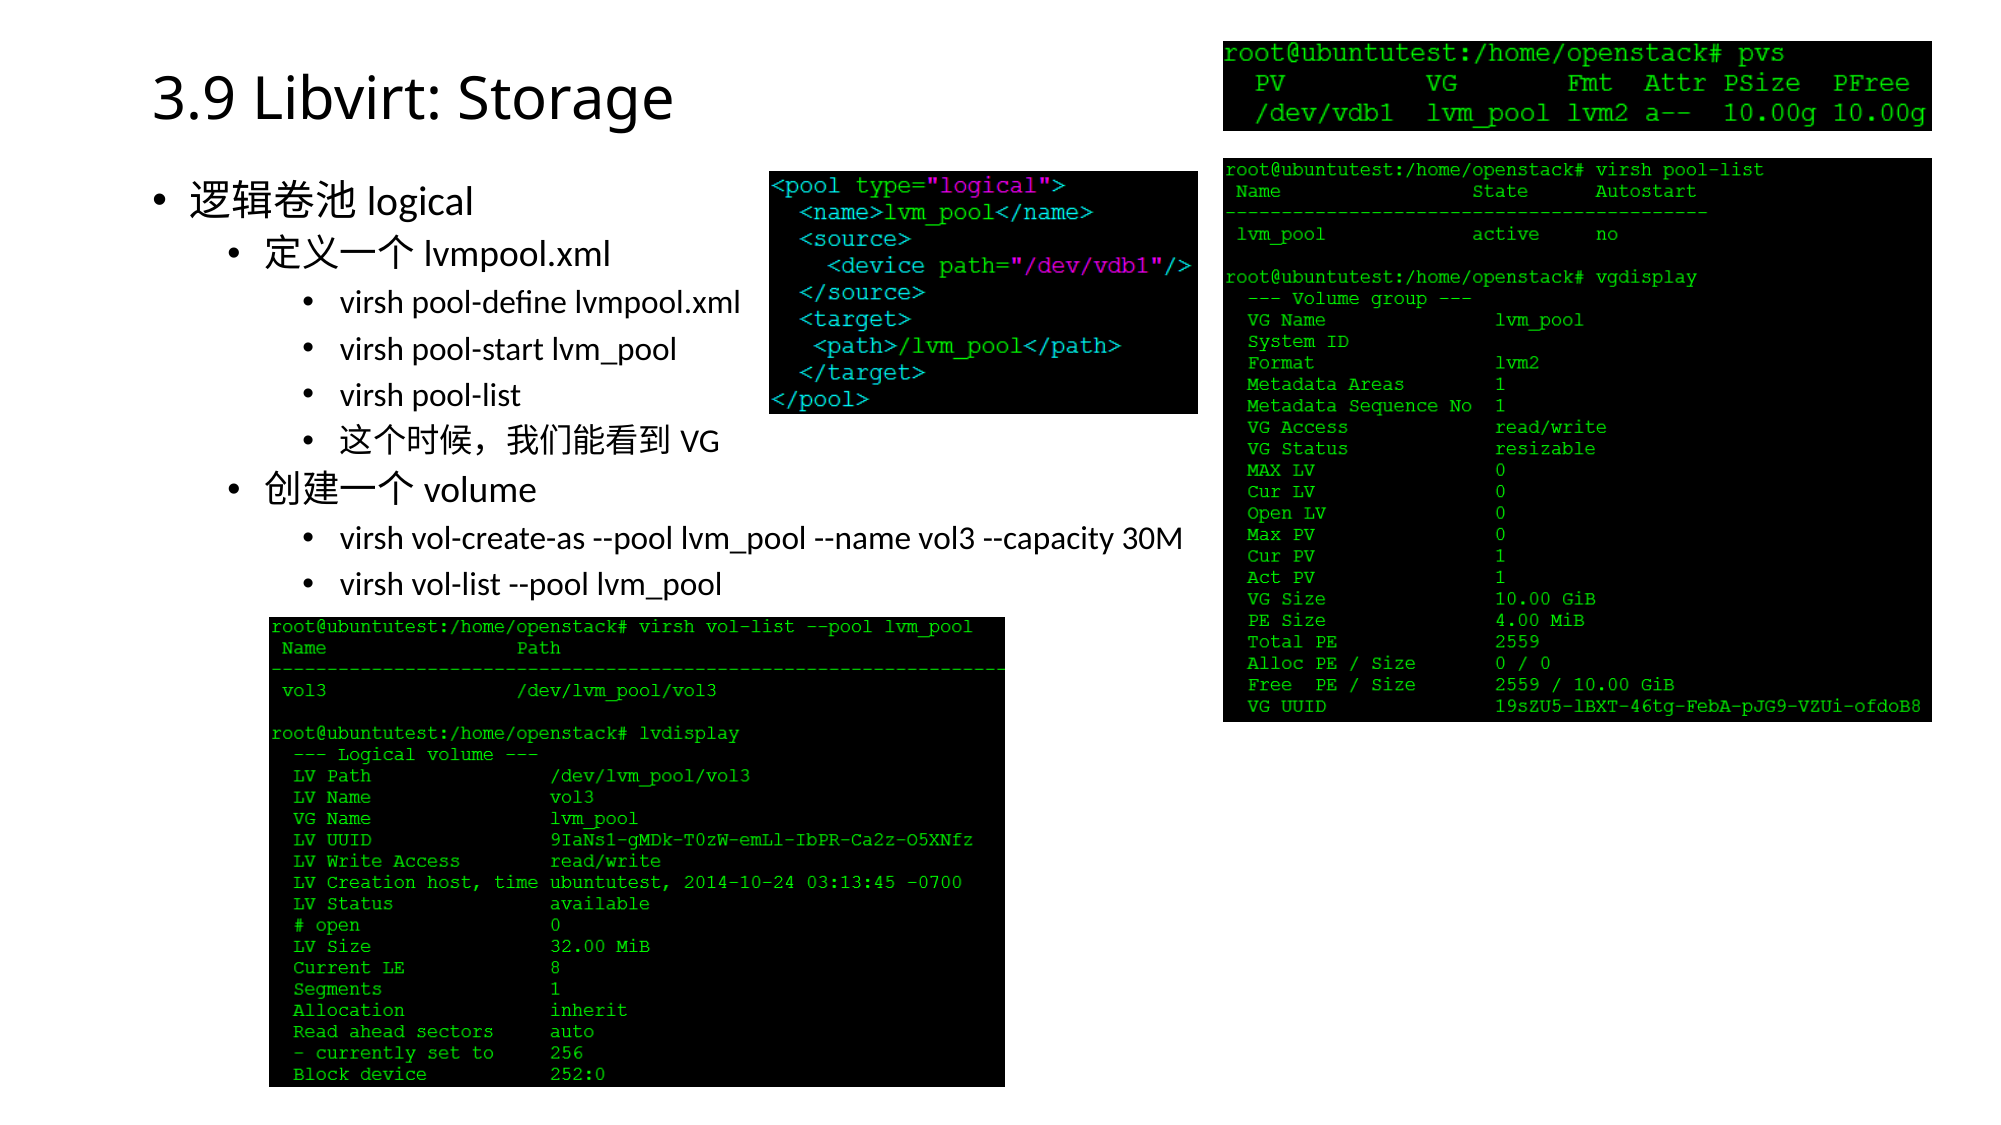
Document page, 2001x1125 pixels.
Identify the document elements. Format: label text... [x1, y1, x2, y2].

picture [269, 617, 1005, 1087]
title 3.9 Libvirt: Storage [137, 59, 1863, 140]
list 逻辑卷池logical 定义一个lvmpool.xml virsh pool-define lvmpool.xml virsh pool-start lvm_pool virsh pool-list 这个时候，我们能看到VG 创建一个volume virsh vol-create-as --pool lvm_pool --name vol3 --capacity 30M virsh vol-list --pool lvm_pool [137, 171, 1311, 1014]
picture [1223, 158, 1932, 722]
picture [1223, 41, 1932, 131]
picture [769, 171, 1198, 414]
